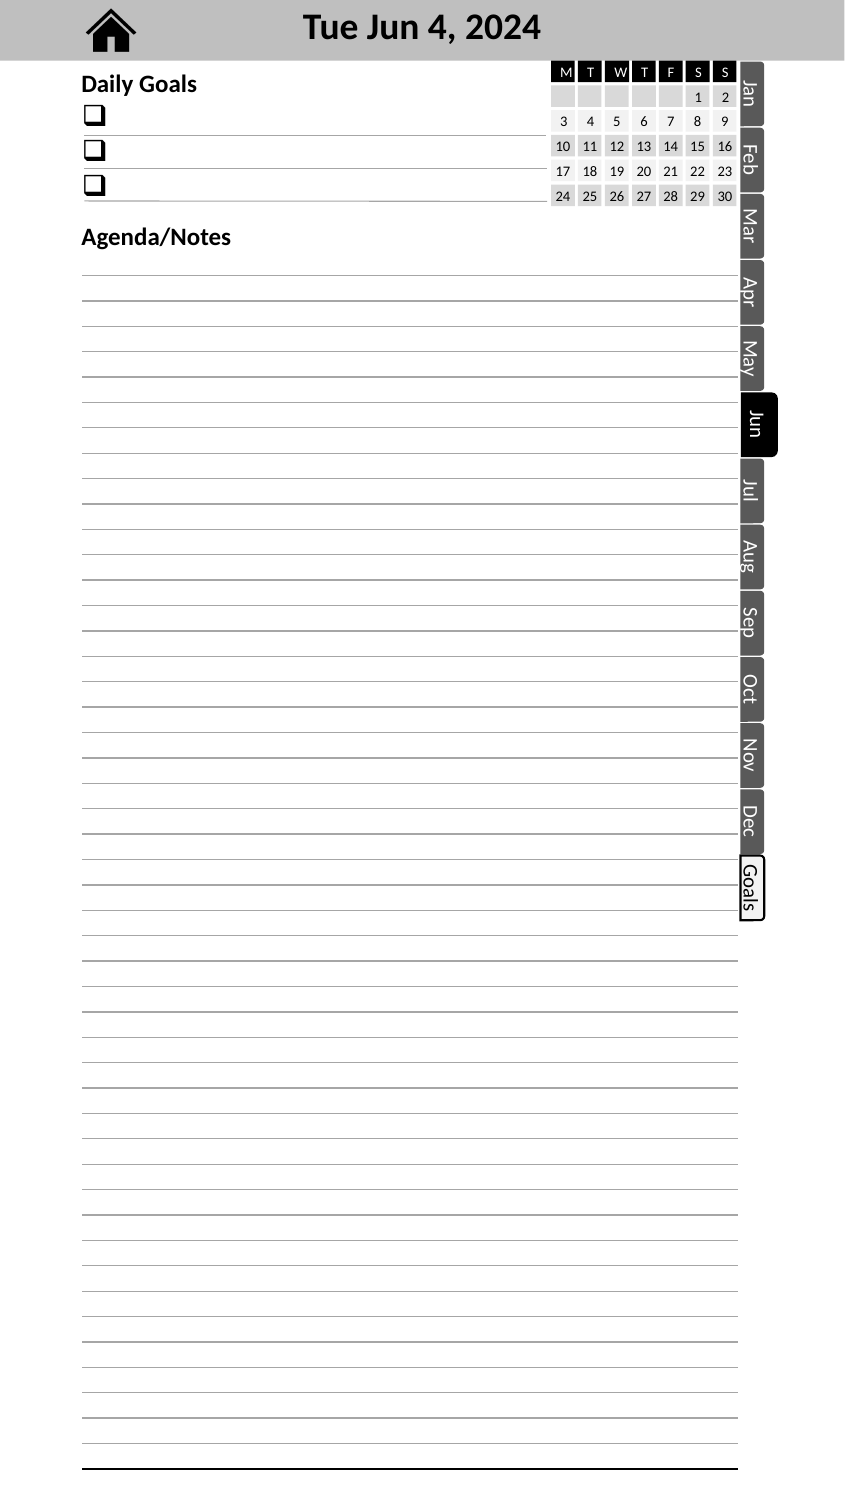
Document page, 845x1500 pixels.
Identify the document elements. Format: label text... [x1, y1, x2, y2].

list Tue Jun 4, 2024 [190, 0, 655, 61]
picture [82, 1, 140, 59]
